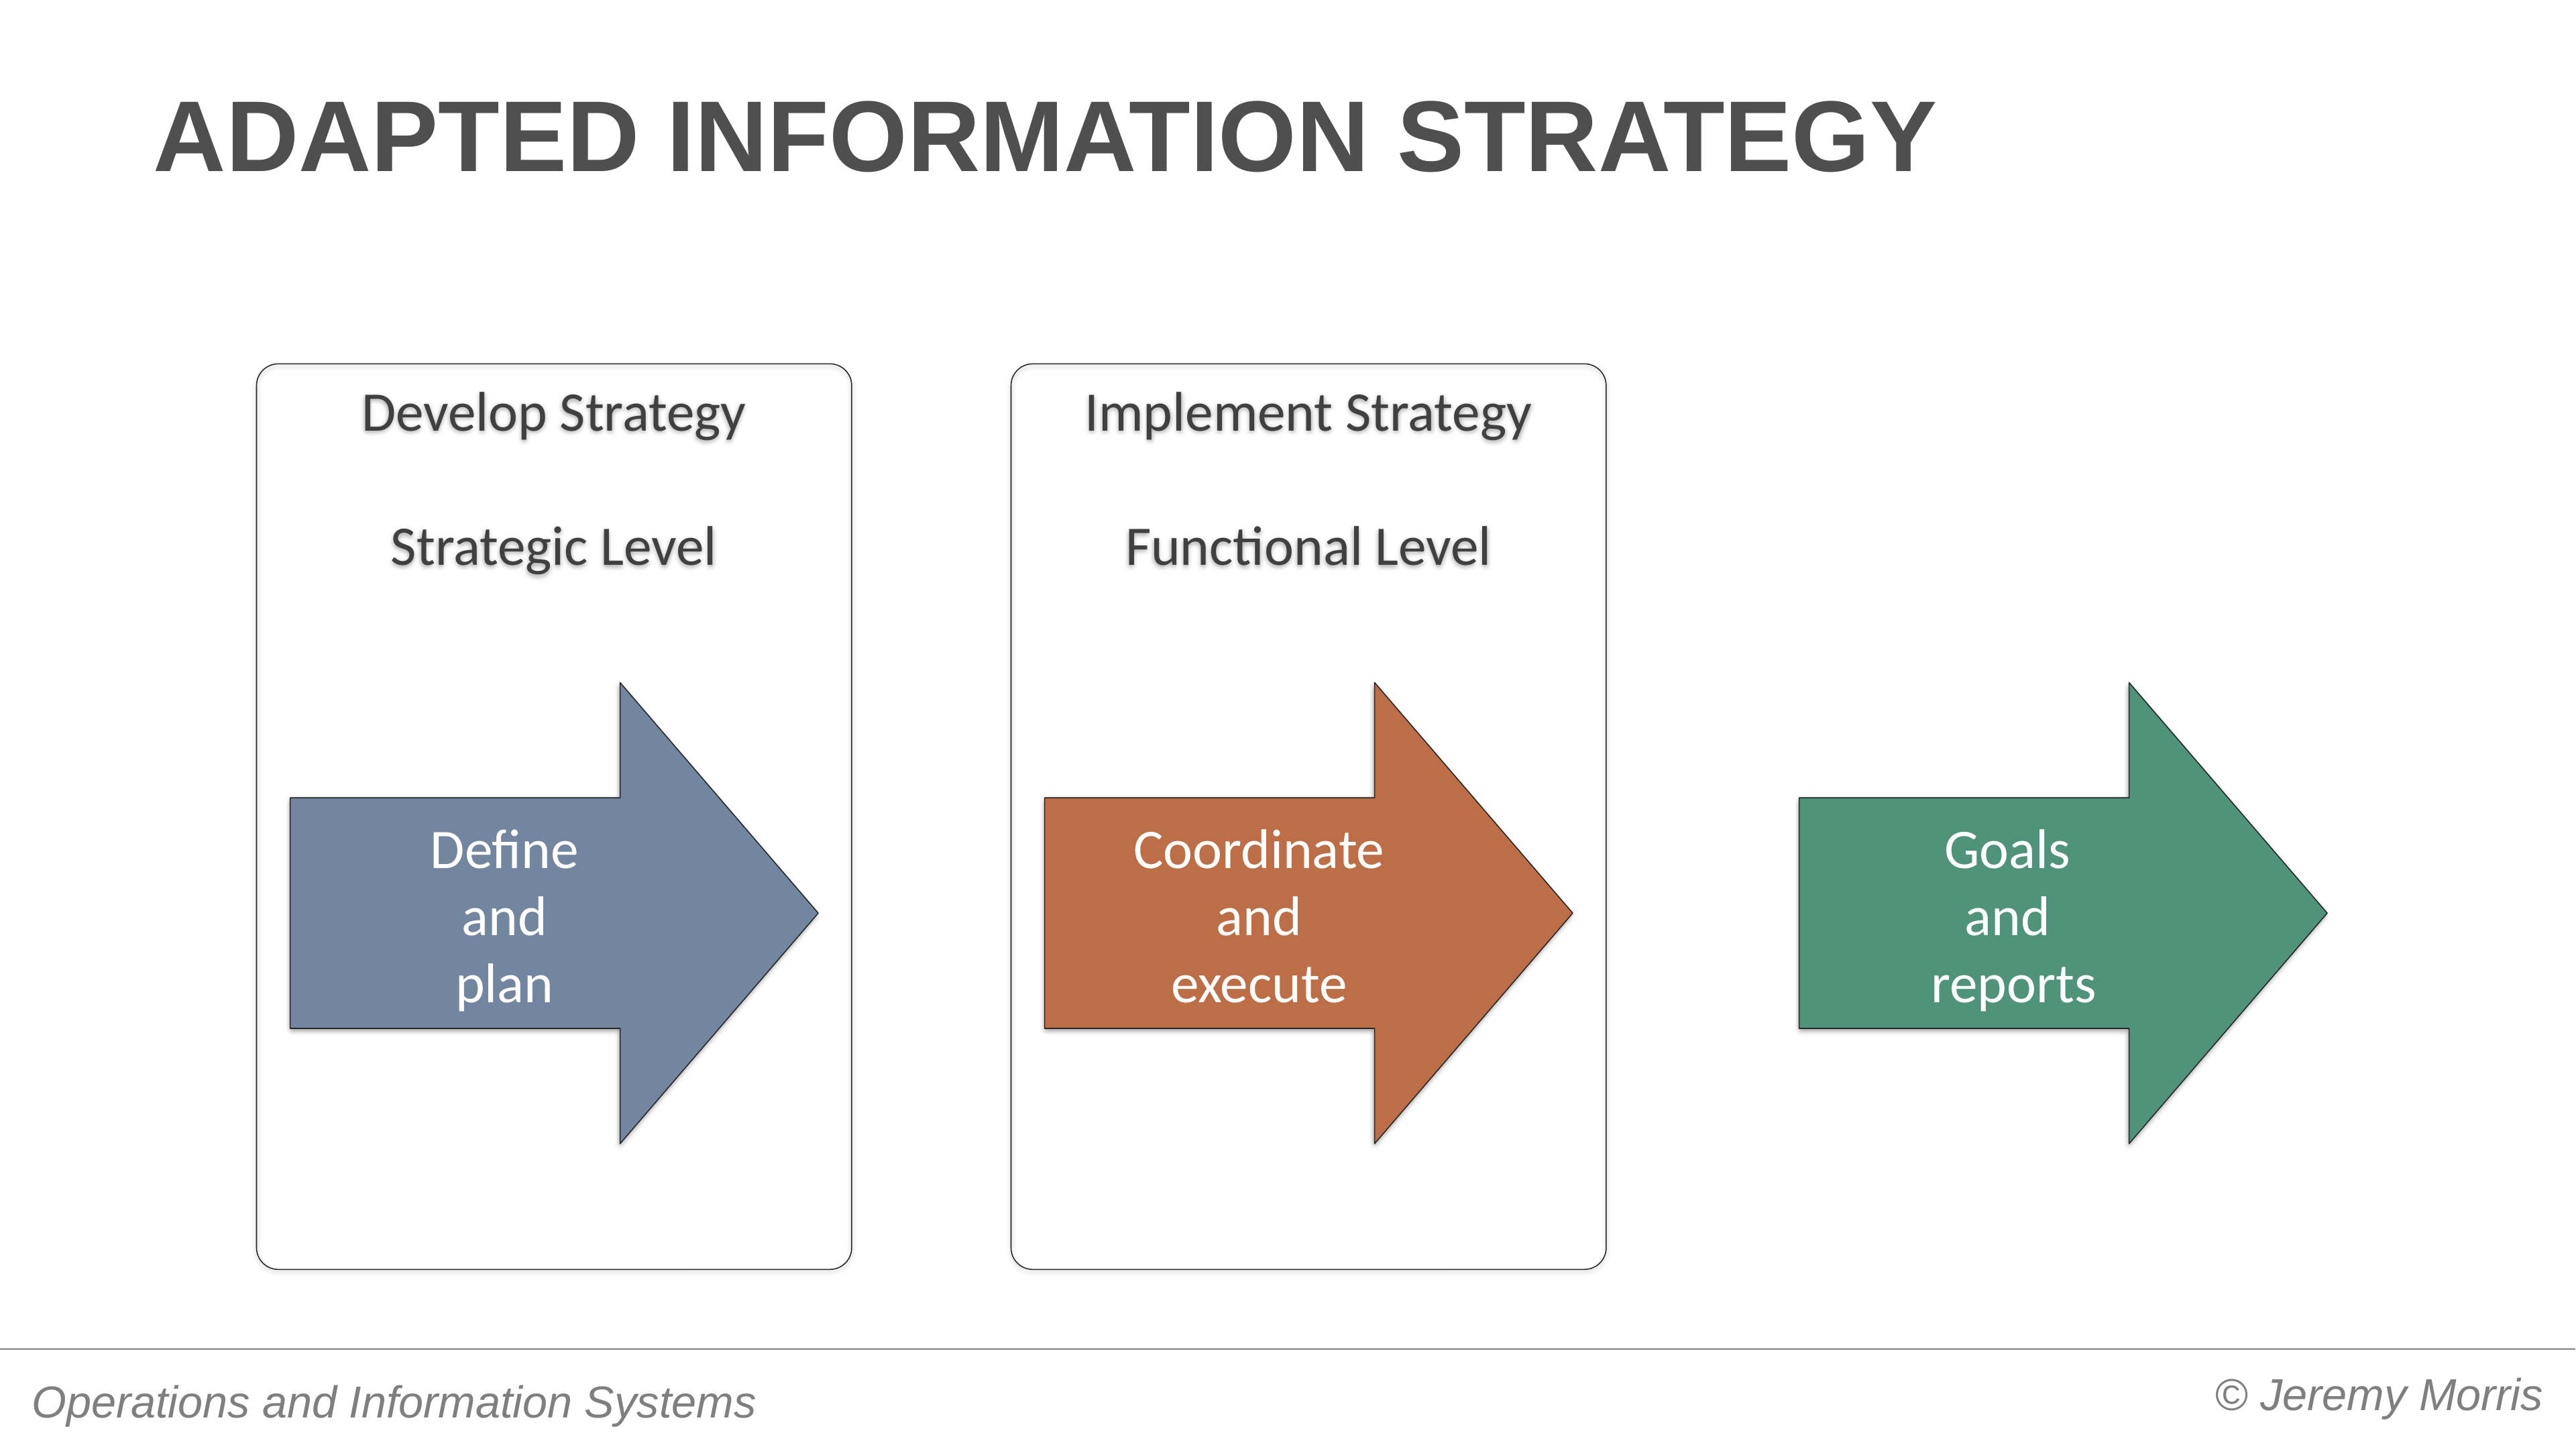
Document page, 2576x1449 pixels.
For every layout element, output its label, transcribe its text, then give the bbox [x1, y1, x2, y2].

title Adapted information strategy [128, 53, 2447, 204]
text_box Goals and reports [1798, 682, 2328, 1144]
text_box Define and plan [289, 682, 819, 1144]
text_box Implement Strategy Functional Level [1010, 363, 1607, 1271]
text_box Develop Strategy Strategic Level [256, 363, 852, 1271]
